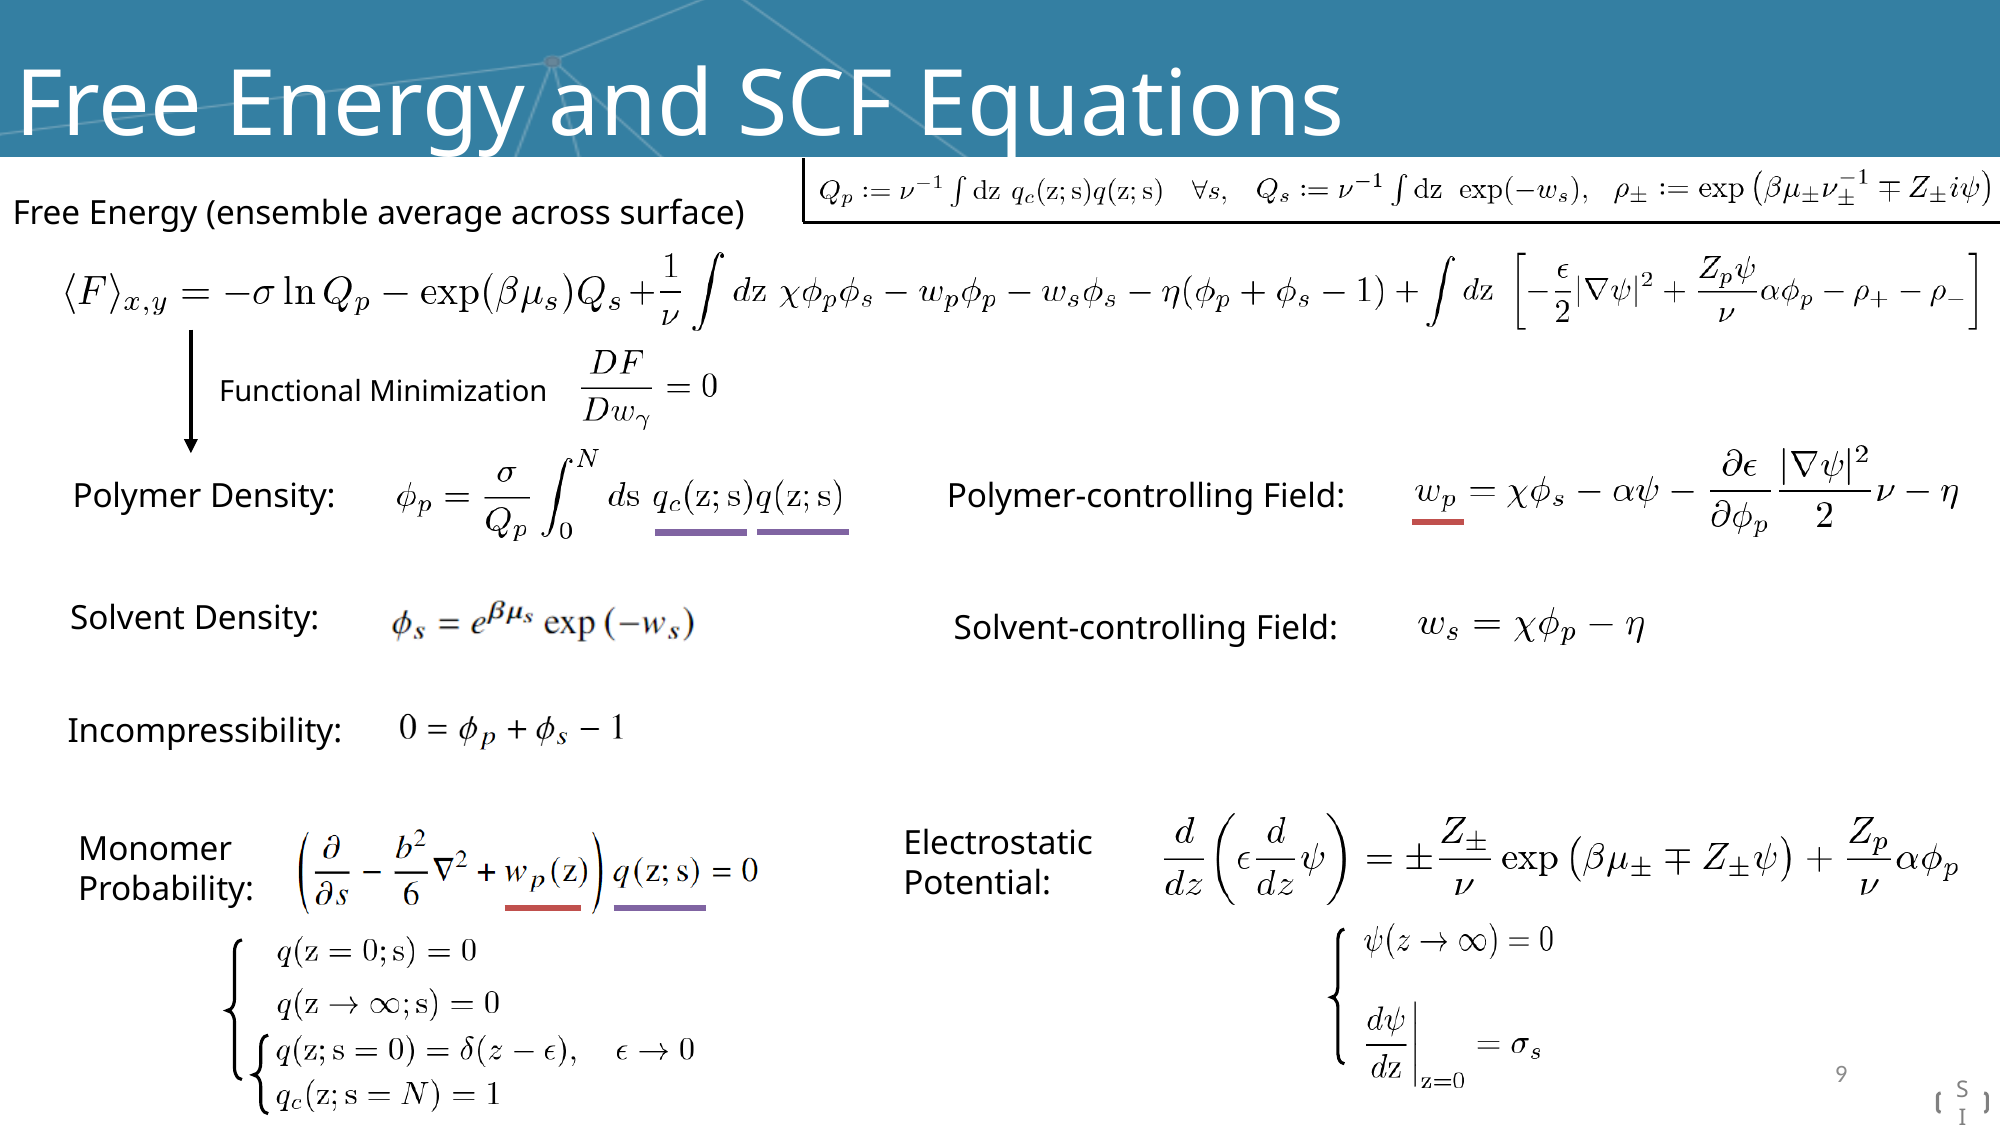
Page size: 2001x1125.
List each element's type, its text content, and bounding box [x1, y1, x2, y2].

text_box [1331, 923, 1553, 1088]
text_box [227, 936, 694, 1114]
text_box Free Energy (ensemble average across surface) [0, 183, 821, 239]
text_box Incompressibility: [52, 702, 358, 757]
picture [397, 449, 841, 541]
picture [581, 350, 717, 430]
text_box Electrostatic Potential: [888, 813, 1140, 909]
picture [1415, 445, 1958, 537]
picture [1418, 607, 1644, 645]
title Free Energy and SCF Equations [0, 23, 1863, 155]
text_box Polymer-controlling Field: [932, 466, 1361, 522]
slide_number 9 [1412, 1042, 1863, 1103]
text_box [803, 158, 2000, 223]
text_box Solvent Density: [55, 588, 335, 644]
picture [392, 705, 631, 754]
text_box Monomer Probability: [63, 820, 281, 915]
picture [360, 588, 725, 657]
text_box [65, 252, 1977, 331]
picture [294, 810, 765, 919]
text_box Solvent-controlling Field: [939, 598, 1354, 654]
text_box Functional Minimization [204, 365, 581, 415]
text_box Polymer Density: [57, 466, 351, 522]
picture [1164, 813, 1958, 905]
